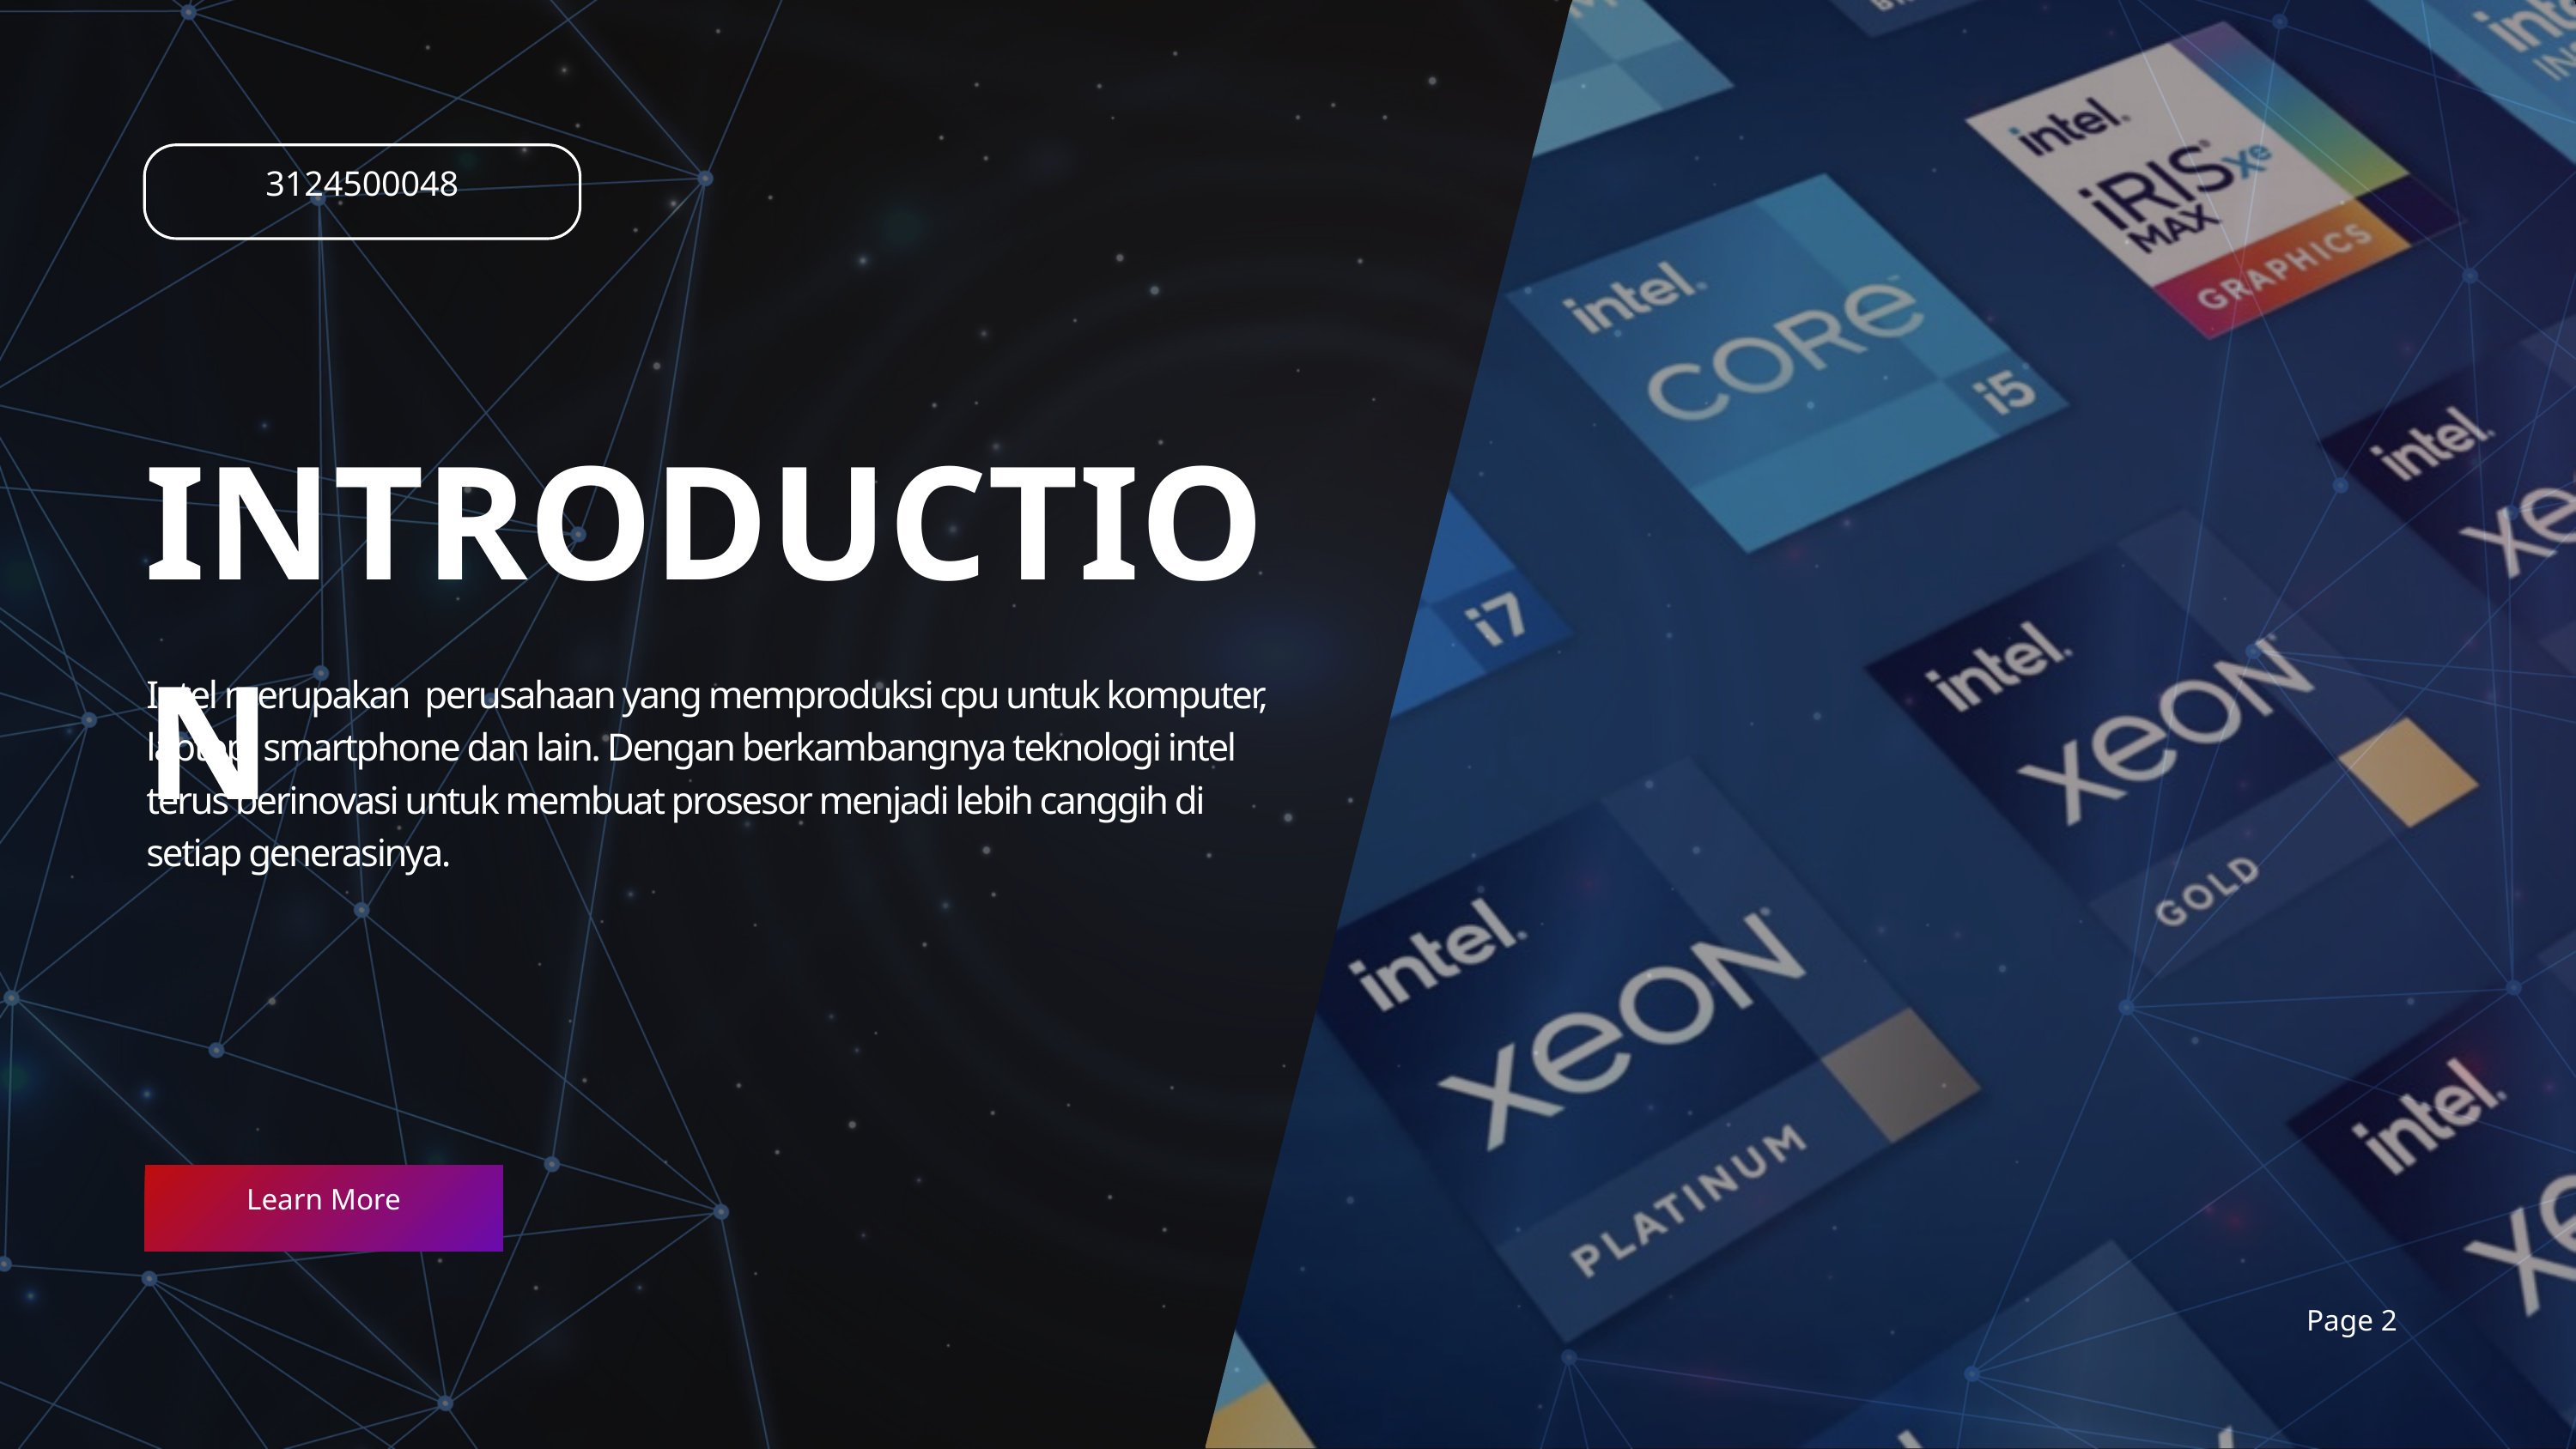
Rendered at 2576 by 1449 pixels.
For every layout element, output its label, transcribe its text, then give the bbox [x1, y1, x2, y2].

text_box Intel merupakan perusahaan yang memproduksi cpu untuk komputer, laptop, smartphone dan lain. Dengan berkambangnya teknologi intel terus berinovasi untuk membuat prosesor menjadi lebih canggih di setiap generasinya. [146, 664, 1200, 875]
text_box INTRODUCTION [144, 391, 1200, 832]
text_box [0, 0, 1203, 1449]
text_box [143, 144, 580, 239]
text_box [1205, 0, 2576, 1449]
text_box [144, 1164, 503, 1252]
